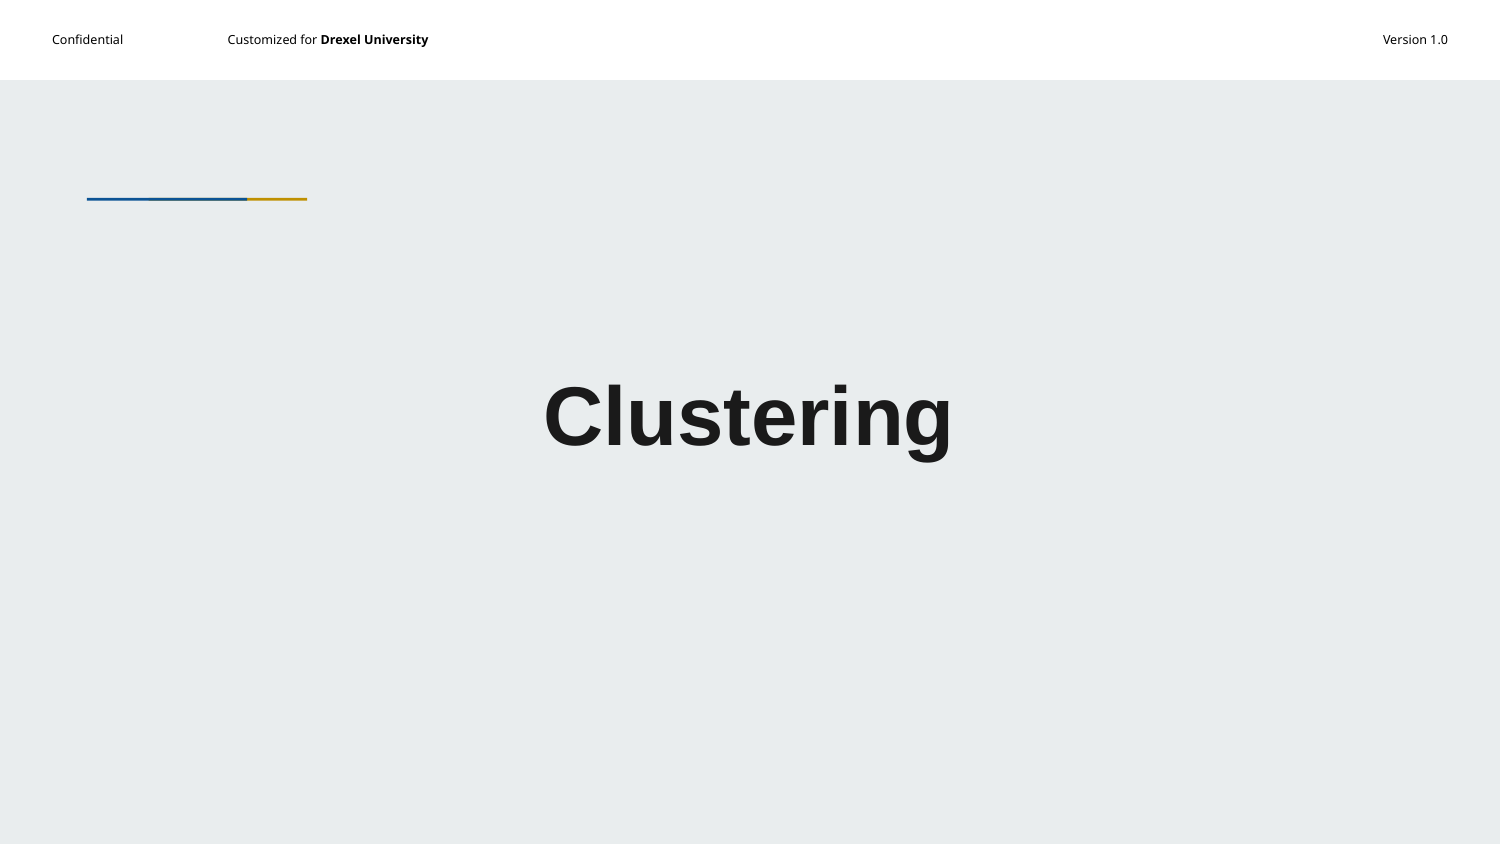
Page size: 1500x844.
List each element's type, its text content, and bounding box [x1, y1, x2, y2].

title Clustering [130, 246, 1392, 597]
